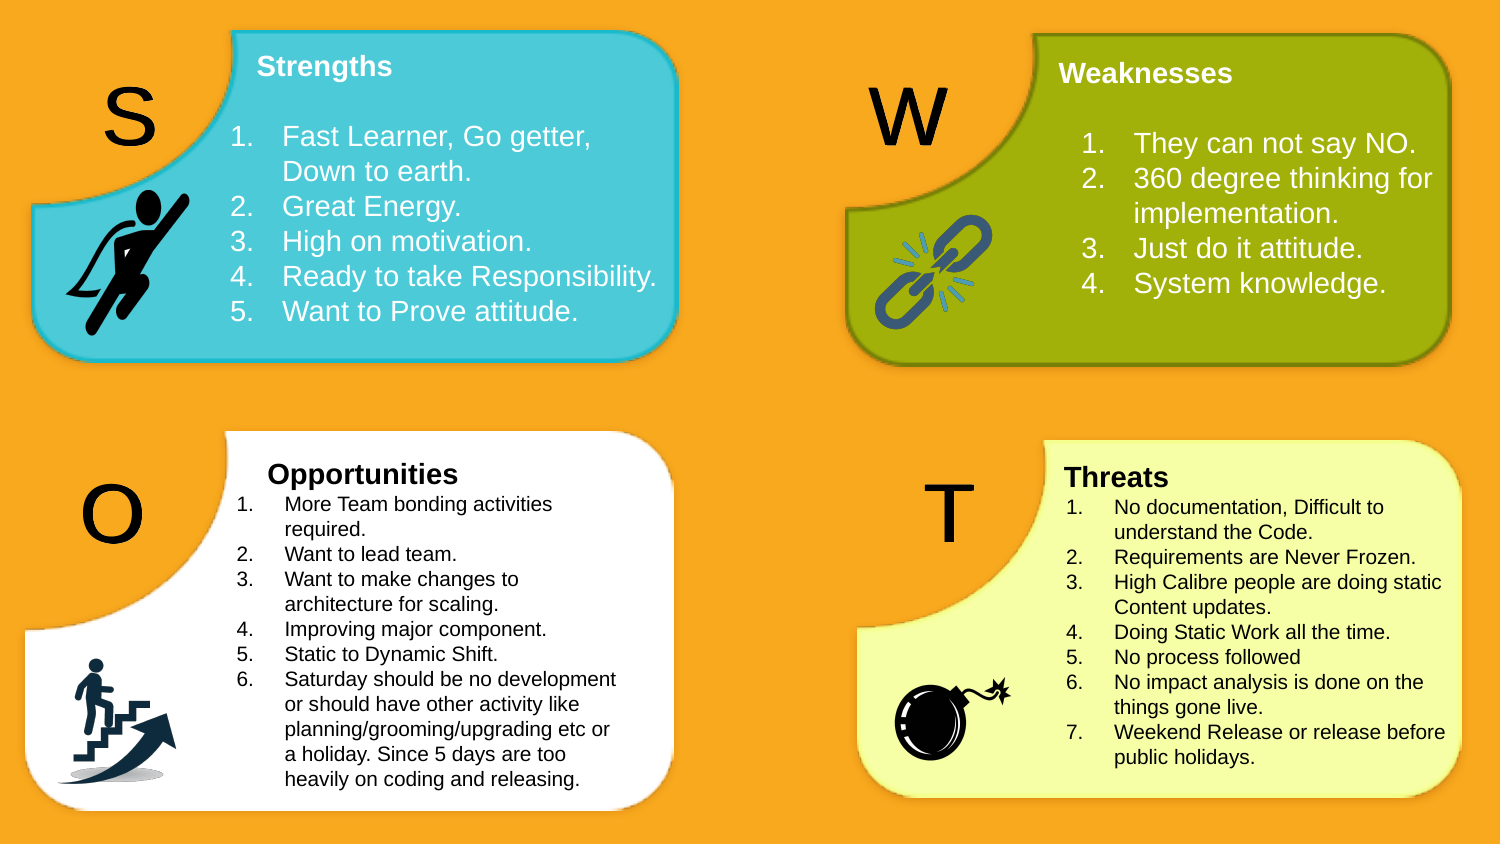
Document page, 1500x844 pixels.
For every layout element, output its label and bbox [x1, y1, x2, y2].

text_box [25, 431, 674, 813]
text_box [30, 28, 679, 363]
text_box [857, 440, 1462, 799]
text_box [844, 32, 1452, 367]
